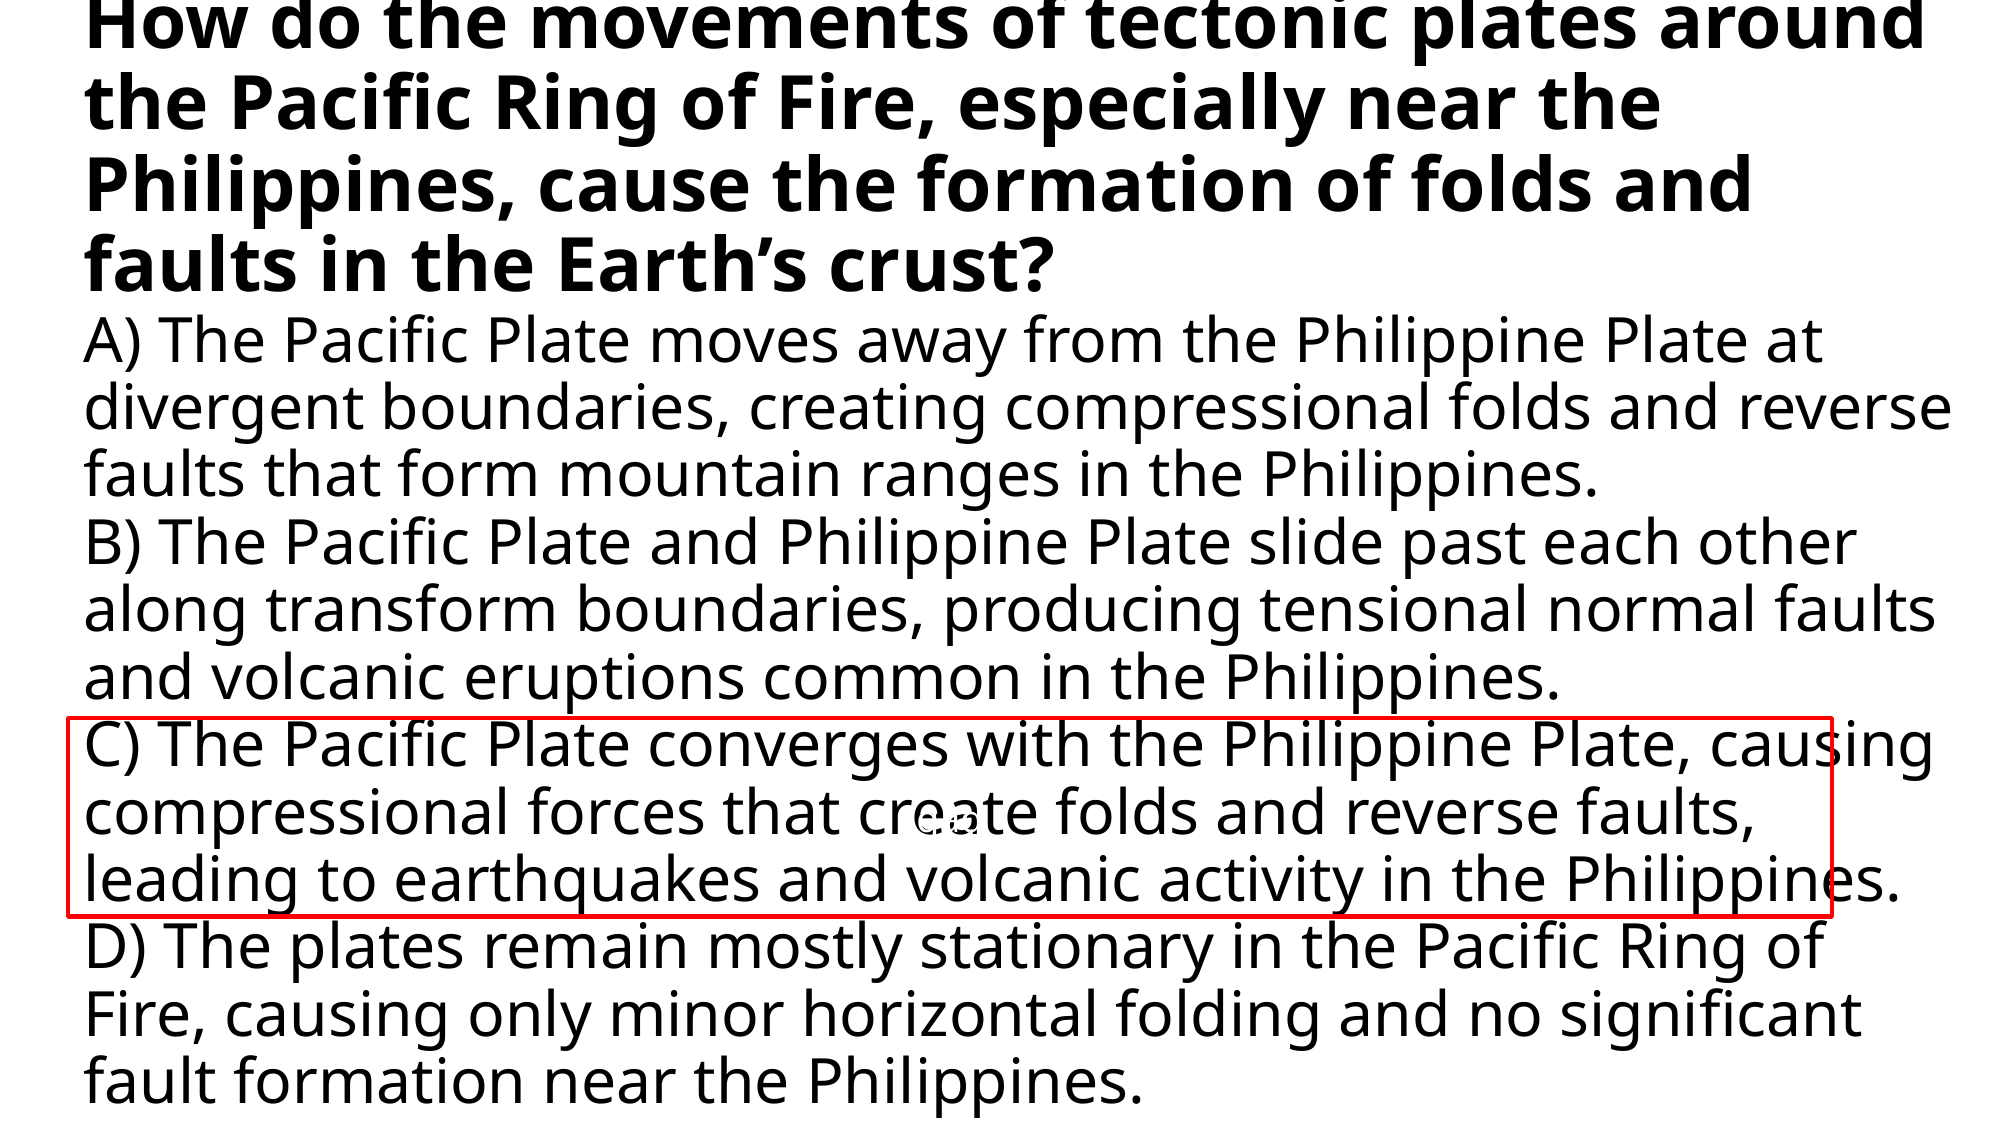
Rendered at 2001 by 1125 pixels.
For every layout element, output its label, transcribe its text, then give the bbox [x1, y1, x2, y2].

text_box gag [68, 717, 1832, 917]
title How do the movements of tectonic plates around the Pacific Ring of Fire, especially near the Philippines, cause the formation of folds and faults in the Earth’s crust? A) The Pacific Plate moves away from the Philippine Plate at divergent boundaries, creating compressional folds and reverse faults that form mountain ranges in the Philippines. B) The Pacific Plate and Philippine Plate slide past each other along transform boundaries, producing tensional normal faults and volcanic eruptions common in the Philippines. C) The Pacific Plate converges with the Philippine Plate, causing compressional forces that create folds and reverse faults, leading to earthquakes and volcanic activity in the Philippines. D) The plates remain mostly stationary in the Pacific Ring of Fire, causing only minor horizontal folding and no significant fault formation near the Philippines. [68, 590, 1984, 1125]
